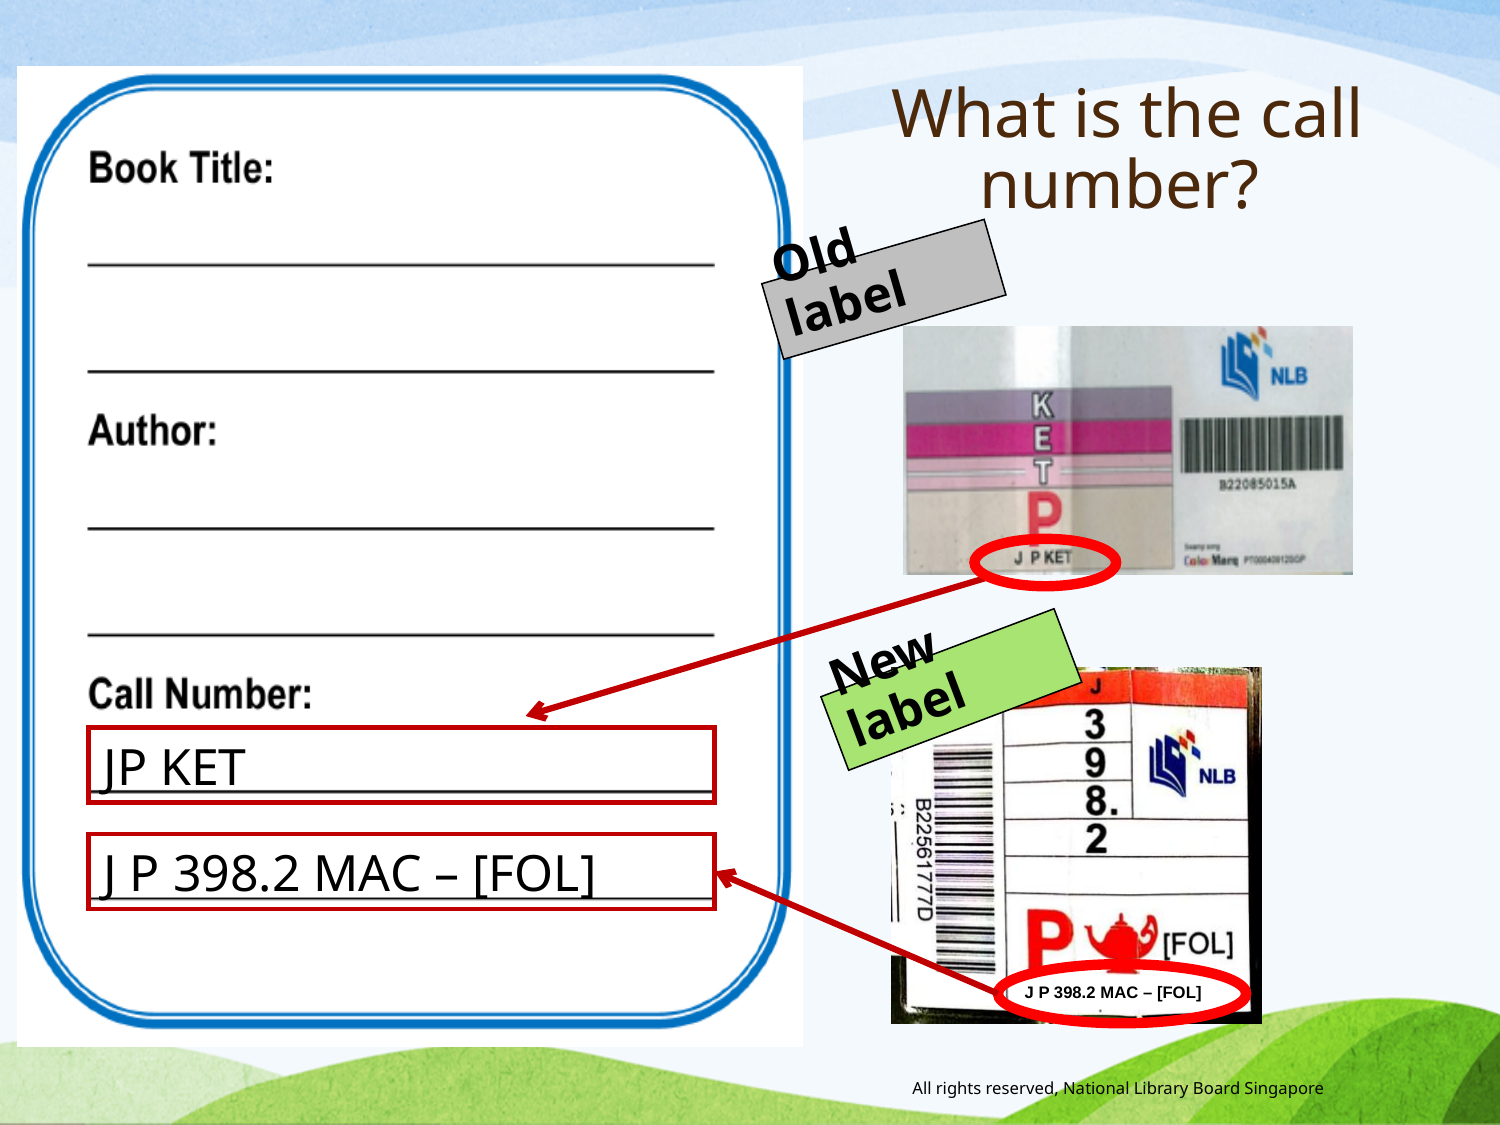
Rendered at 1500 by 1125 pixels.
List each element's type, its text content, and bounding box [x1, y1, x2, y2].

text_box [714, 871, 999, 994]
title What is the call number? [820, 30, 1436, 232]
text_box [891, 667, 1262, 1024]
text_box Old label [803, 219, 1006, 354]
text_box New label [828, 716, 891, 771]
text_box All rights reserved, National Library Board Singapore [897, 1070, 1500, 1106]
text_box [525, 574, 999, 716]
picture [0, 0, 1500, 1125]
text_box New label [999, 608, 1077, 667]
text_box [999, 575, 1108, 588]
